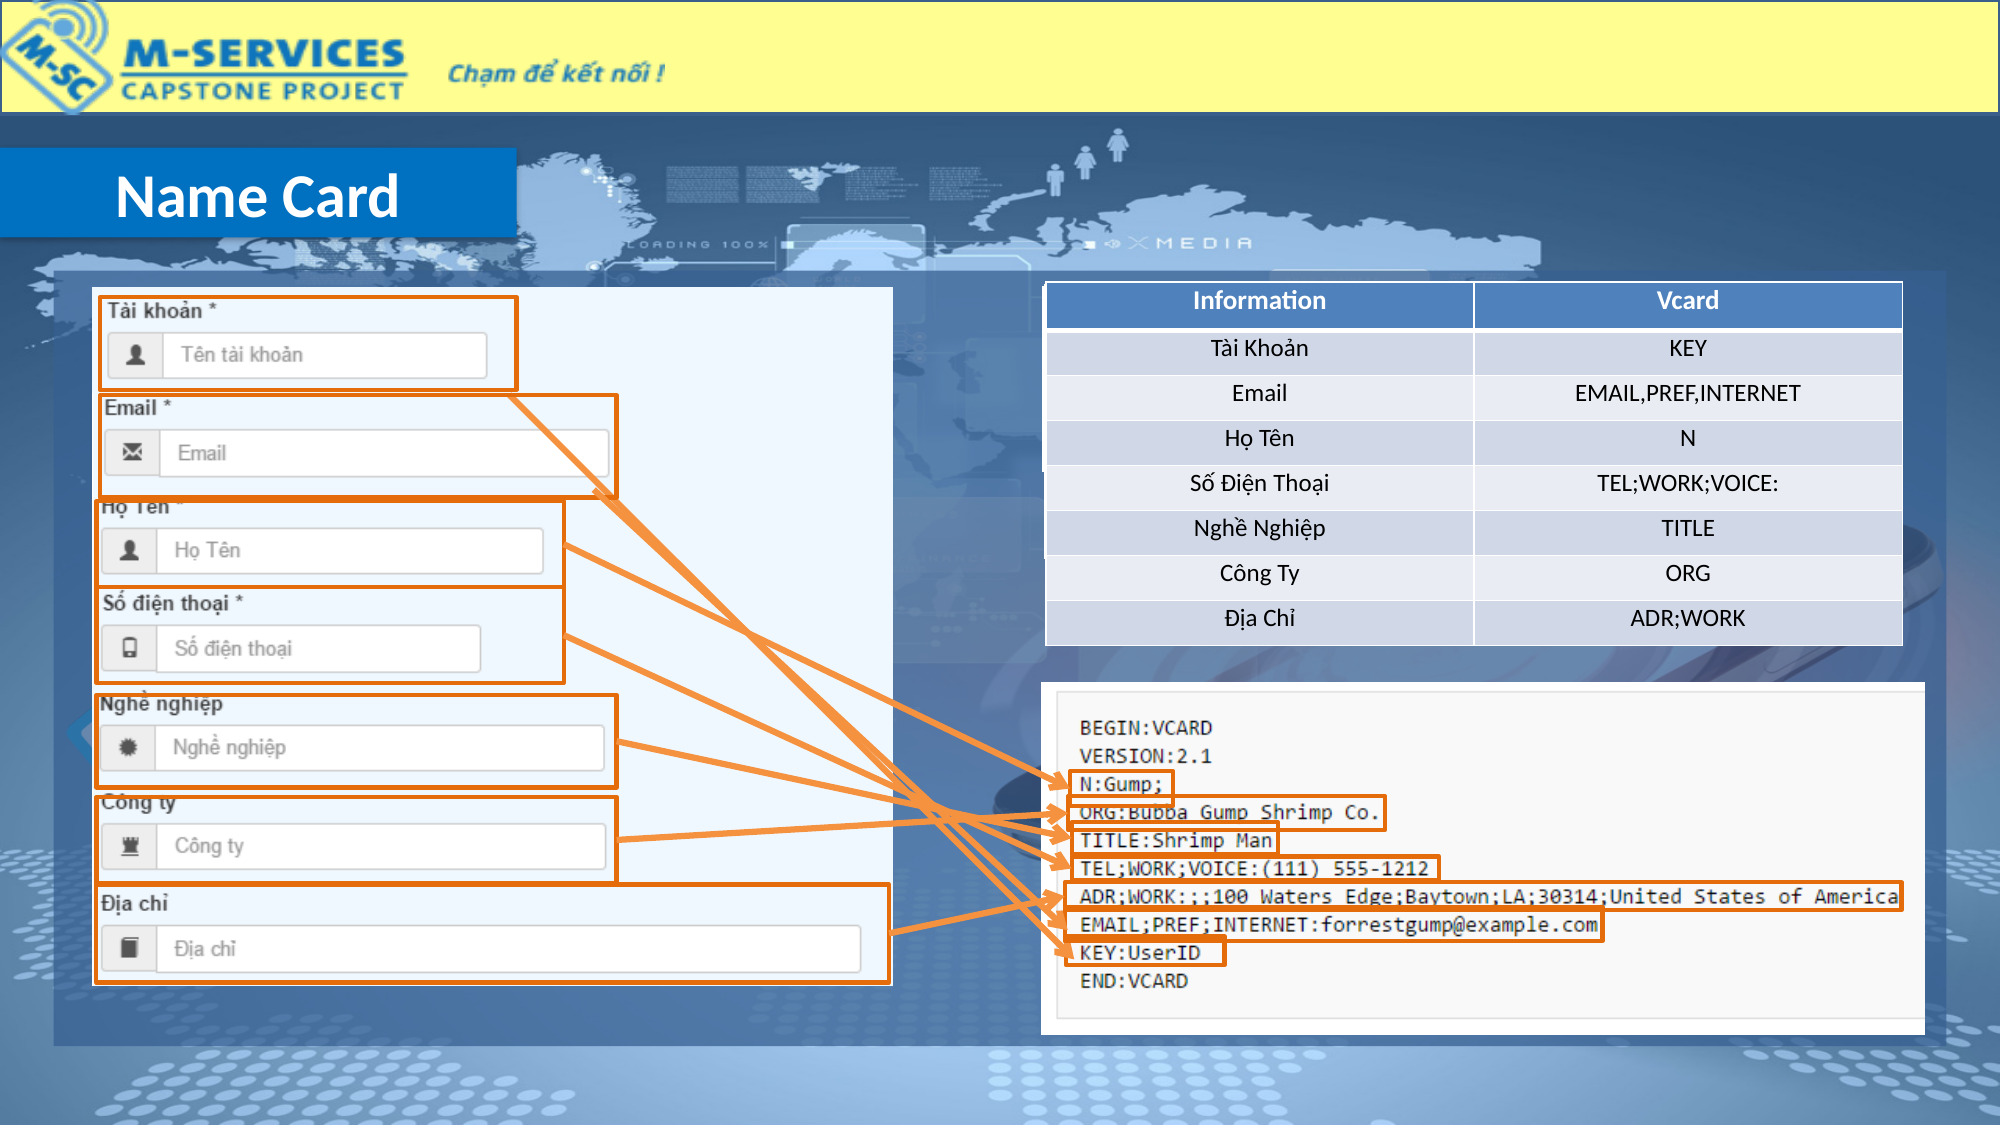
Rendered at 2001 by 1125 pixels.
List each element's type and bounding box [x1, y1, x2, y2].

text_box [888, 895, 1065, 934]
text_box [616, 740, 1072, 815]
text_box [593, 876, 1069, 931]
list [92, 287, 894, 987]
text_box [563, 634, 1072, 869]
picture [1041, 682, 1925, 1035]
text_box [593, 489, 1069, 542]
text_box [616, 812, 1069, 841]
text_box [563, 543, 1071, 634]
text_box [508, 394, 1075, 960]
text_box [0, 0, 2000, 1125]
